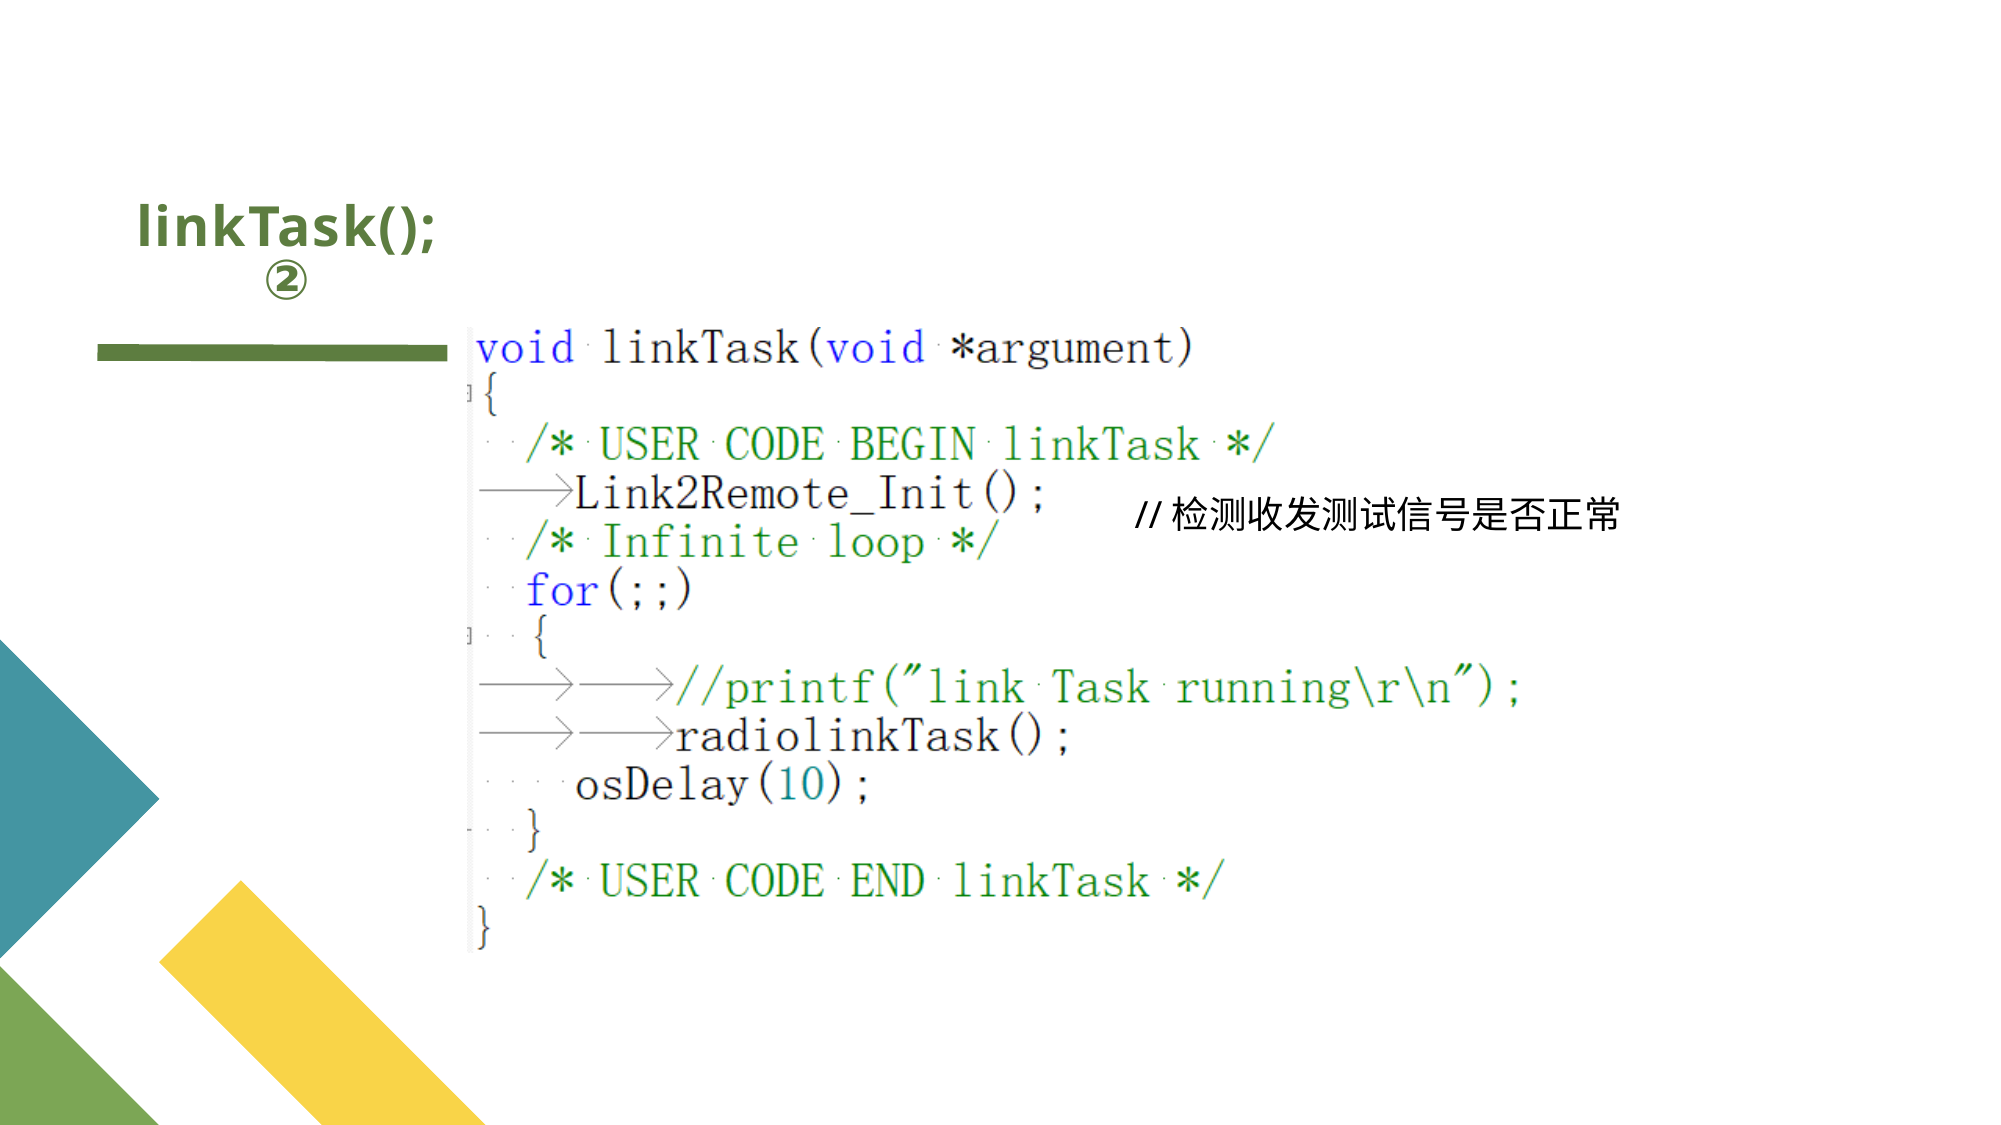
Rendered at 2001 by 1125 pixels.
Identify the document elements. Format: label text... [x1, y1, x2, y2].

text_box //检测收发测试信号是否正常 [1533, 483, 1637, 544]
picture [467, 327, 1533, 953]
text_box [0, 639, 486, 1125]
title linkTask(); ② [79, 203, 496, 310]
